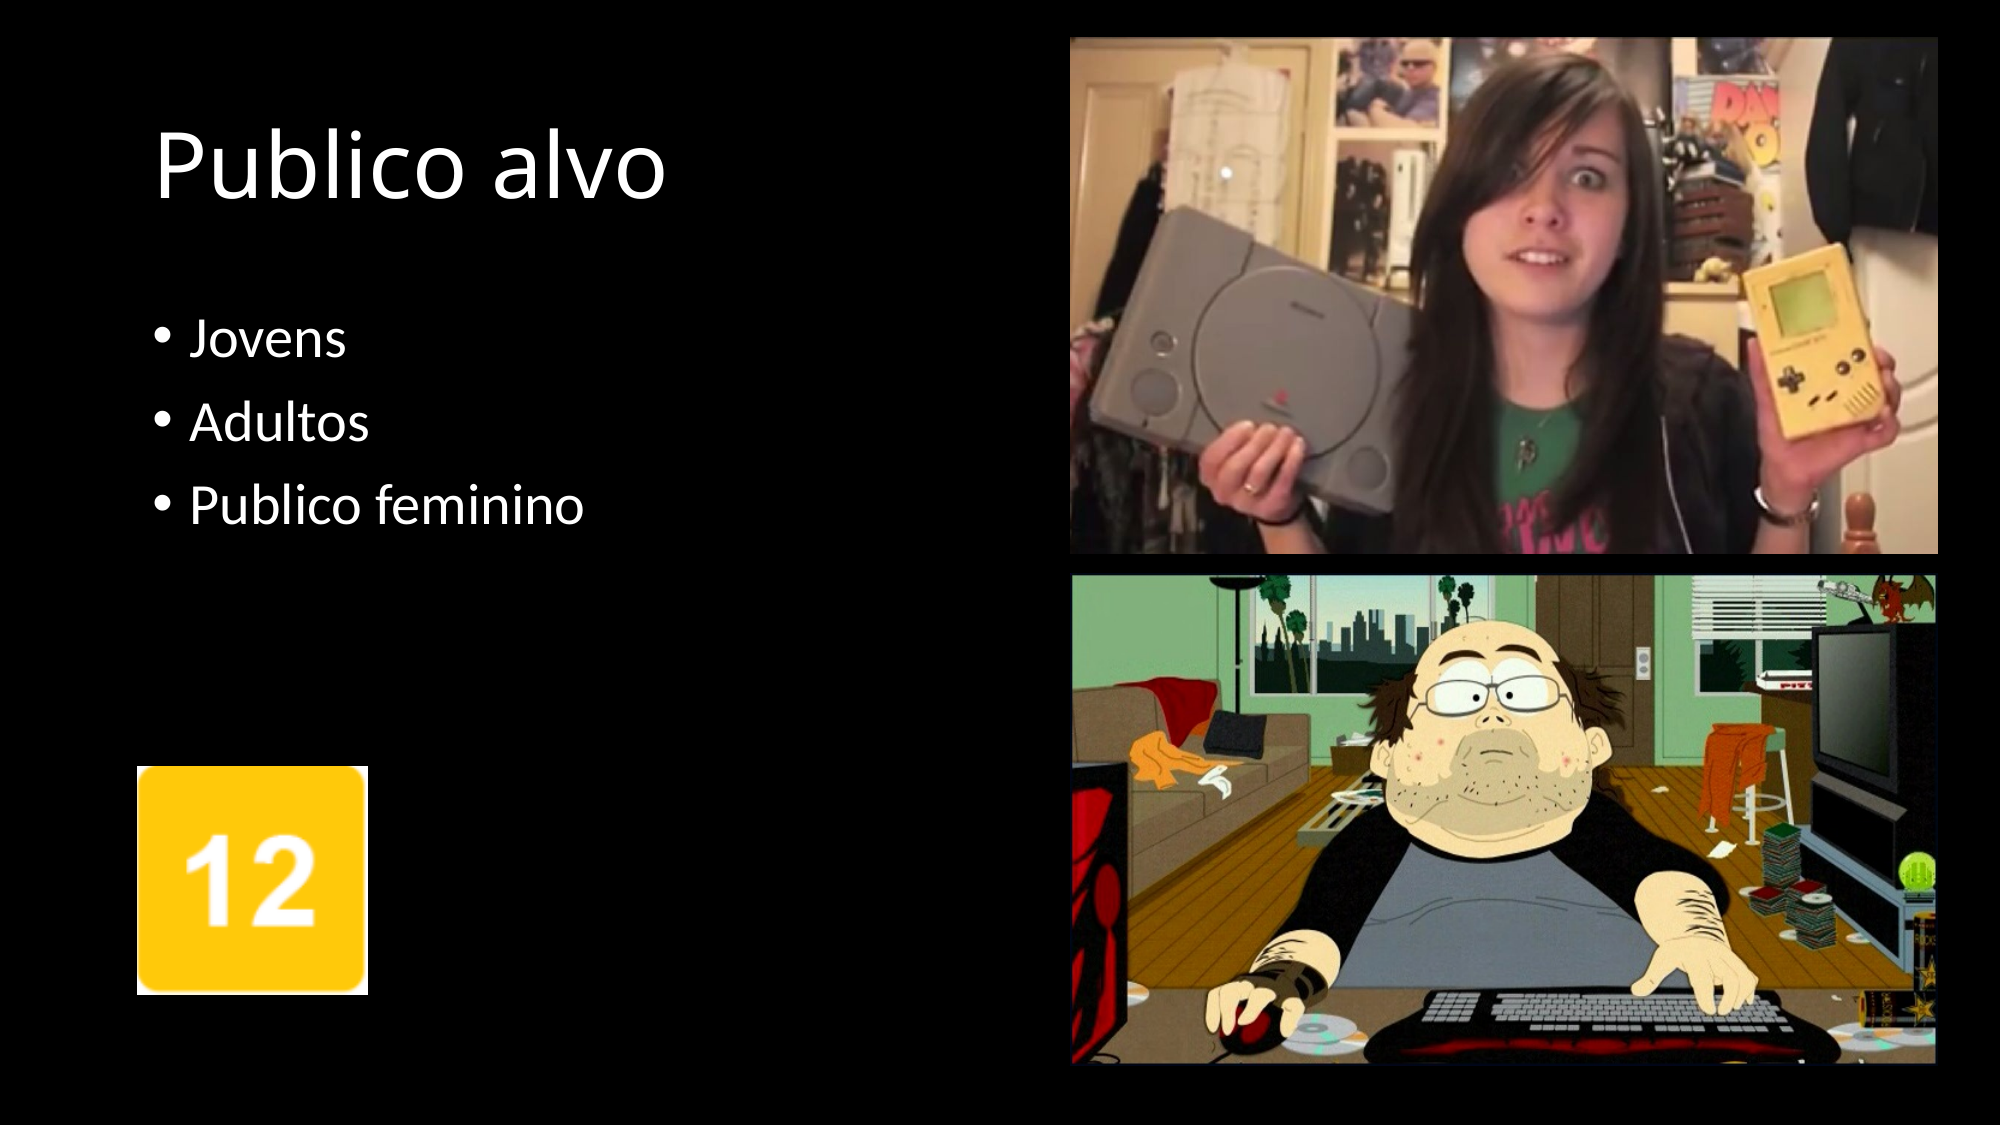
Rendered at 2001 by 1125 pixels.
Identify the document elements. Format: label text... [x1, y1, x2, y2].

title Publico alvo [137, 59, 1070, 278]
picture [1070, 573, 1938, 1066]
picture [137, 766, 368, 995]
picture [1070, 37, 1938, 554]
list Jovens Adultos Publico feminino [137, 299, 1863, 1014]
